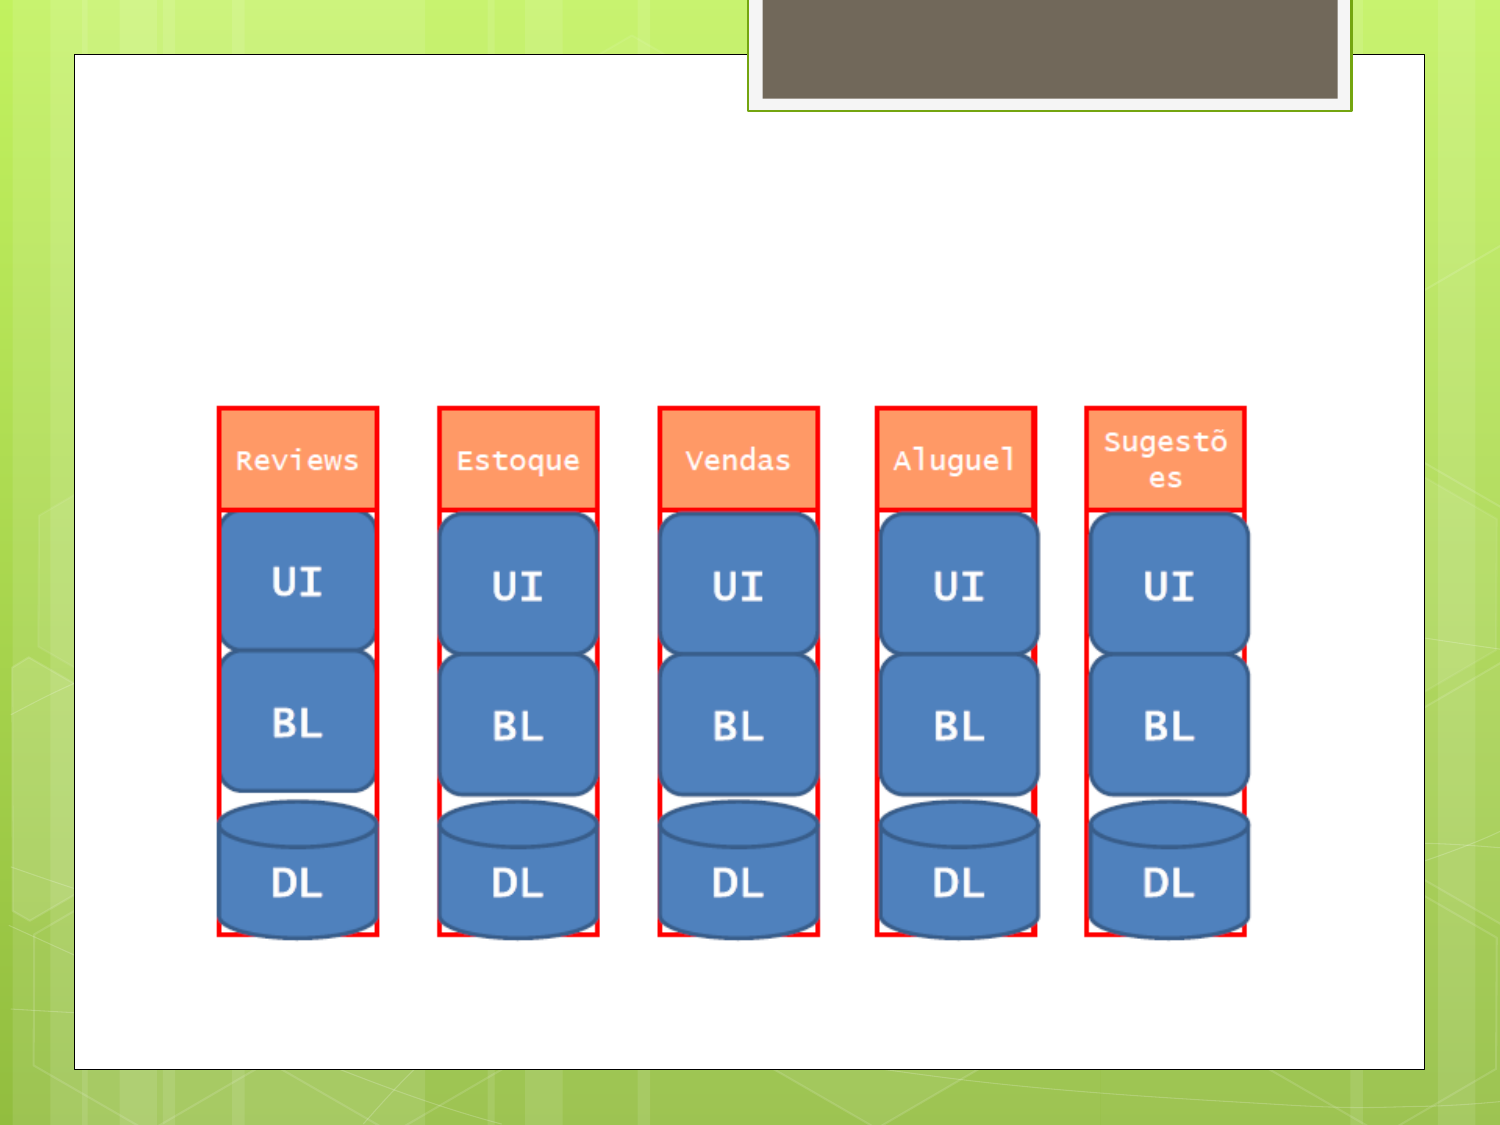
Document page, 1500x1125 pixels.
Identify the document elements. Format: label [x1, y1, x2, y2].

picture [203, 403, 1259, 953]
